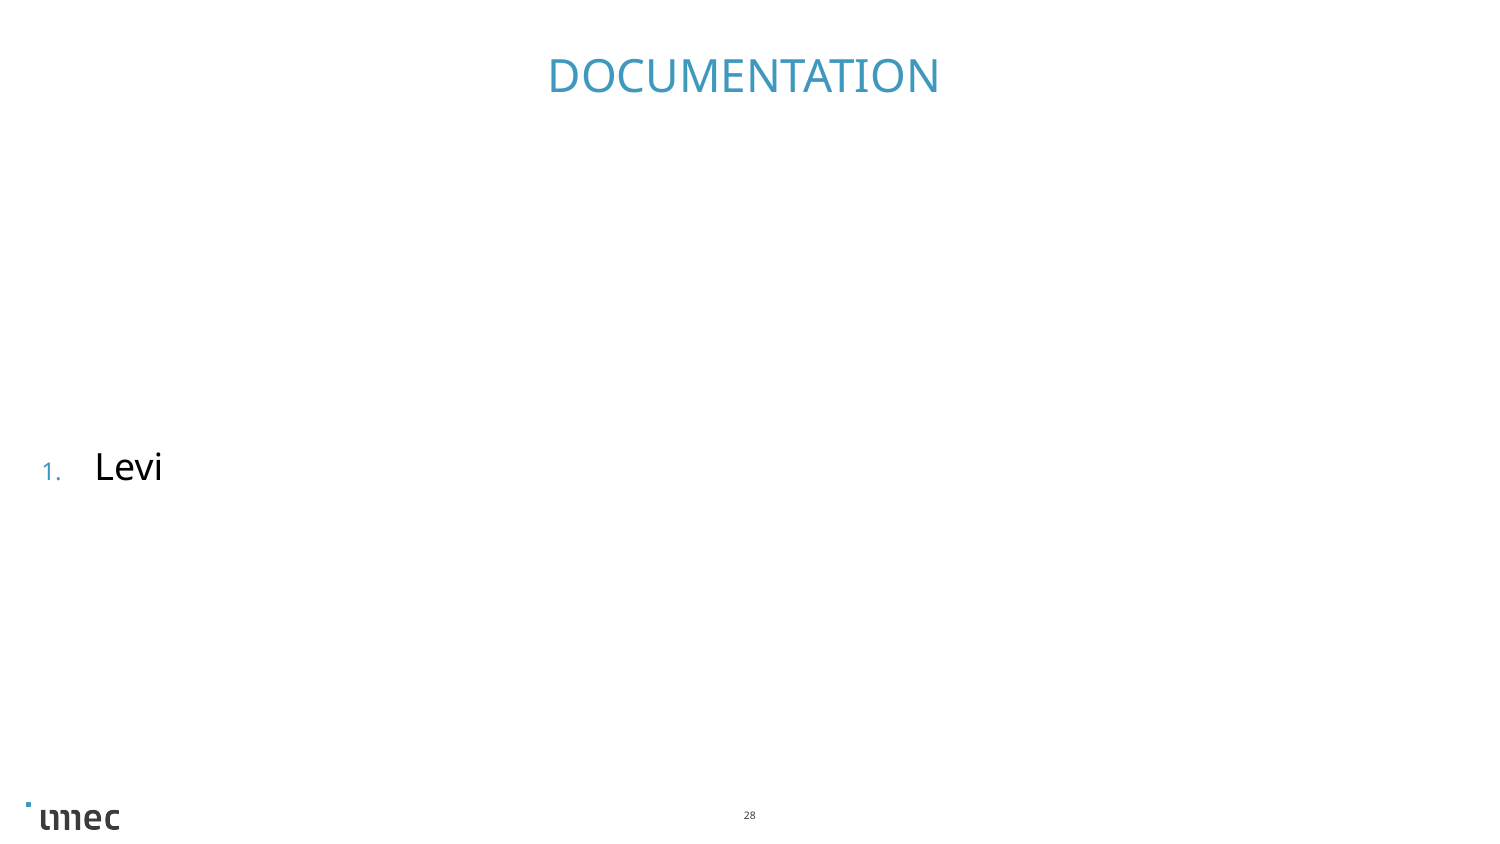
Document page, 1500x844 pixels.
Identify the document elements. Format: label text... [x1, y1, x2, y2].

list Levi [26, 175, 1463, 756]
title Documentation [26, 38, 1463, 110]
picture [26, 802, 119, 830]
slide_number 28 [679, 802, 821, 831]
